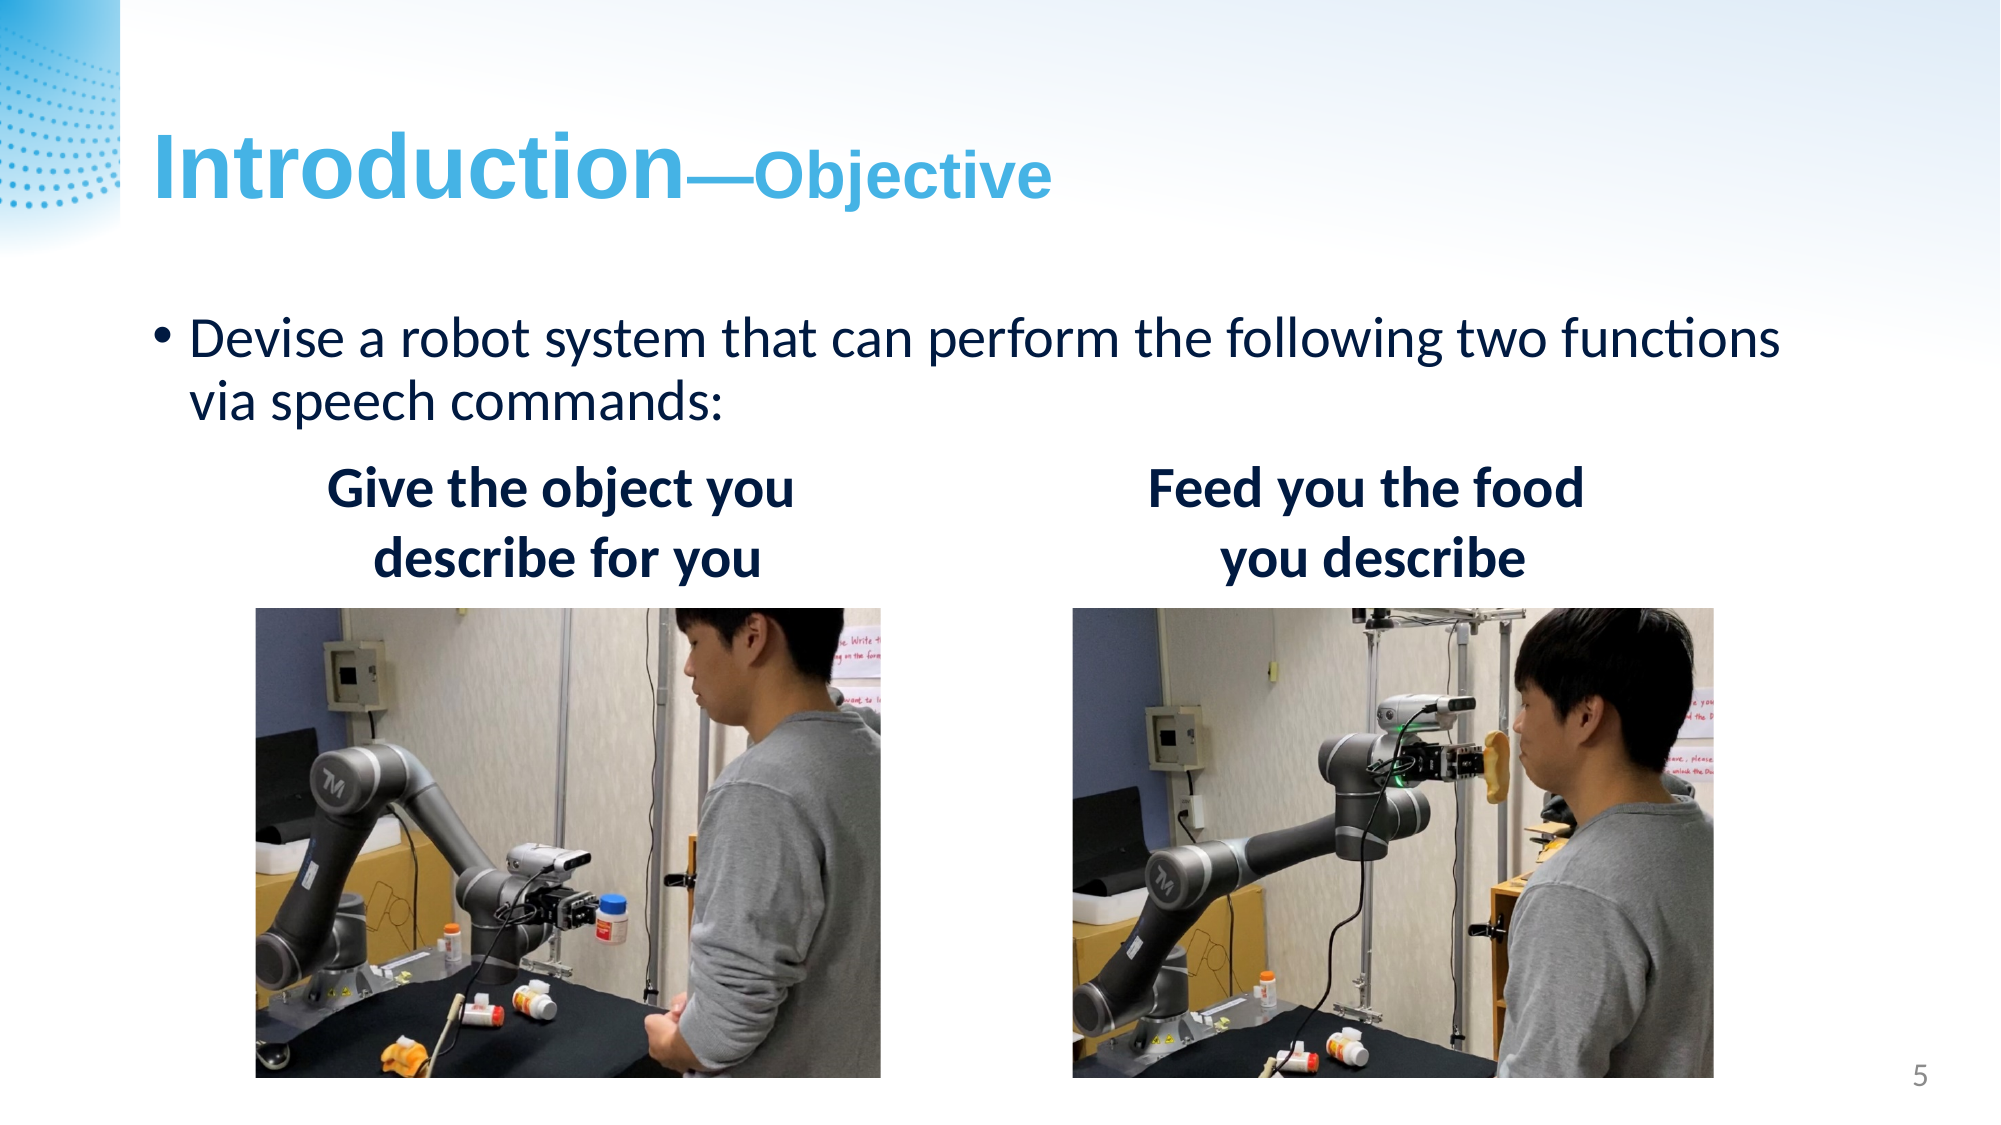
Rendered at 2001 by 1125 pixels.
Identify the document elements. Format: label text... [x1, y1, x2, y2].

picture [255, 608, 881, 1078]
slide_number 4 [1493, 1042, 1944, 1103]
title Introduction―Objective [137, 59, 1863, 278]
text_box Give the object you describe for you [240, 441, 896, 597]
picture [0, 0, 121, 298]
text_box Feed you the food you describe [1051, 441, 1696, 597]
picture [1072, 608, 1714, 1078]
list Devise a robot system that can perform the following two functions via speech commands: [137, 299, 1863, 1103]
